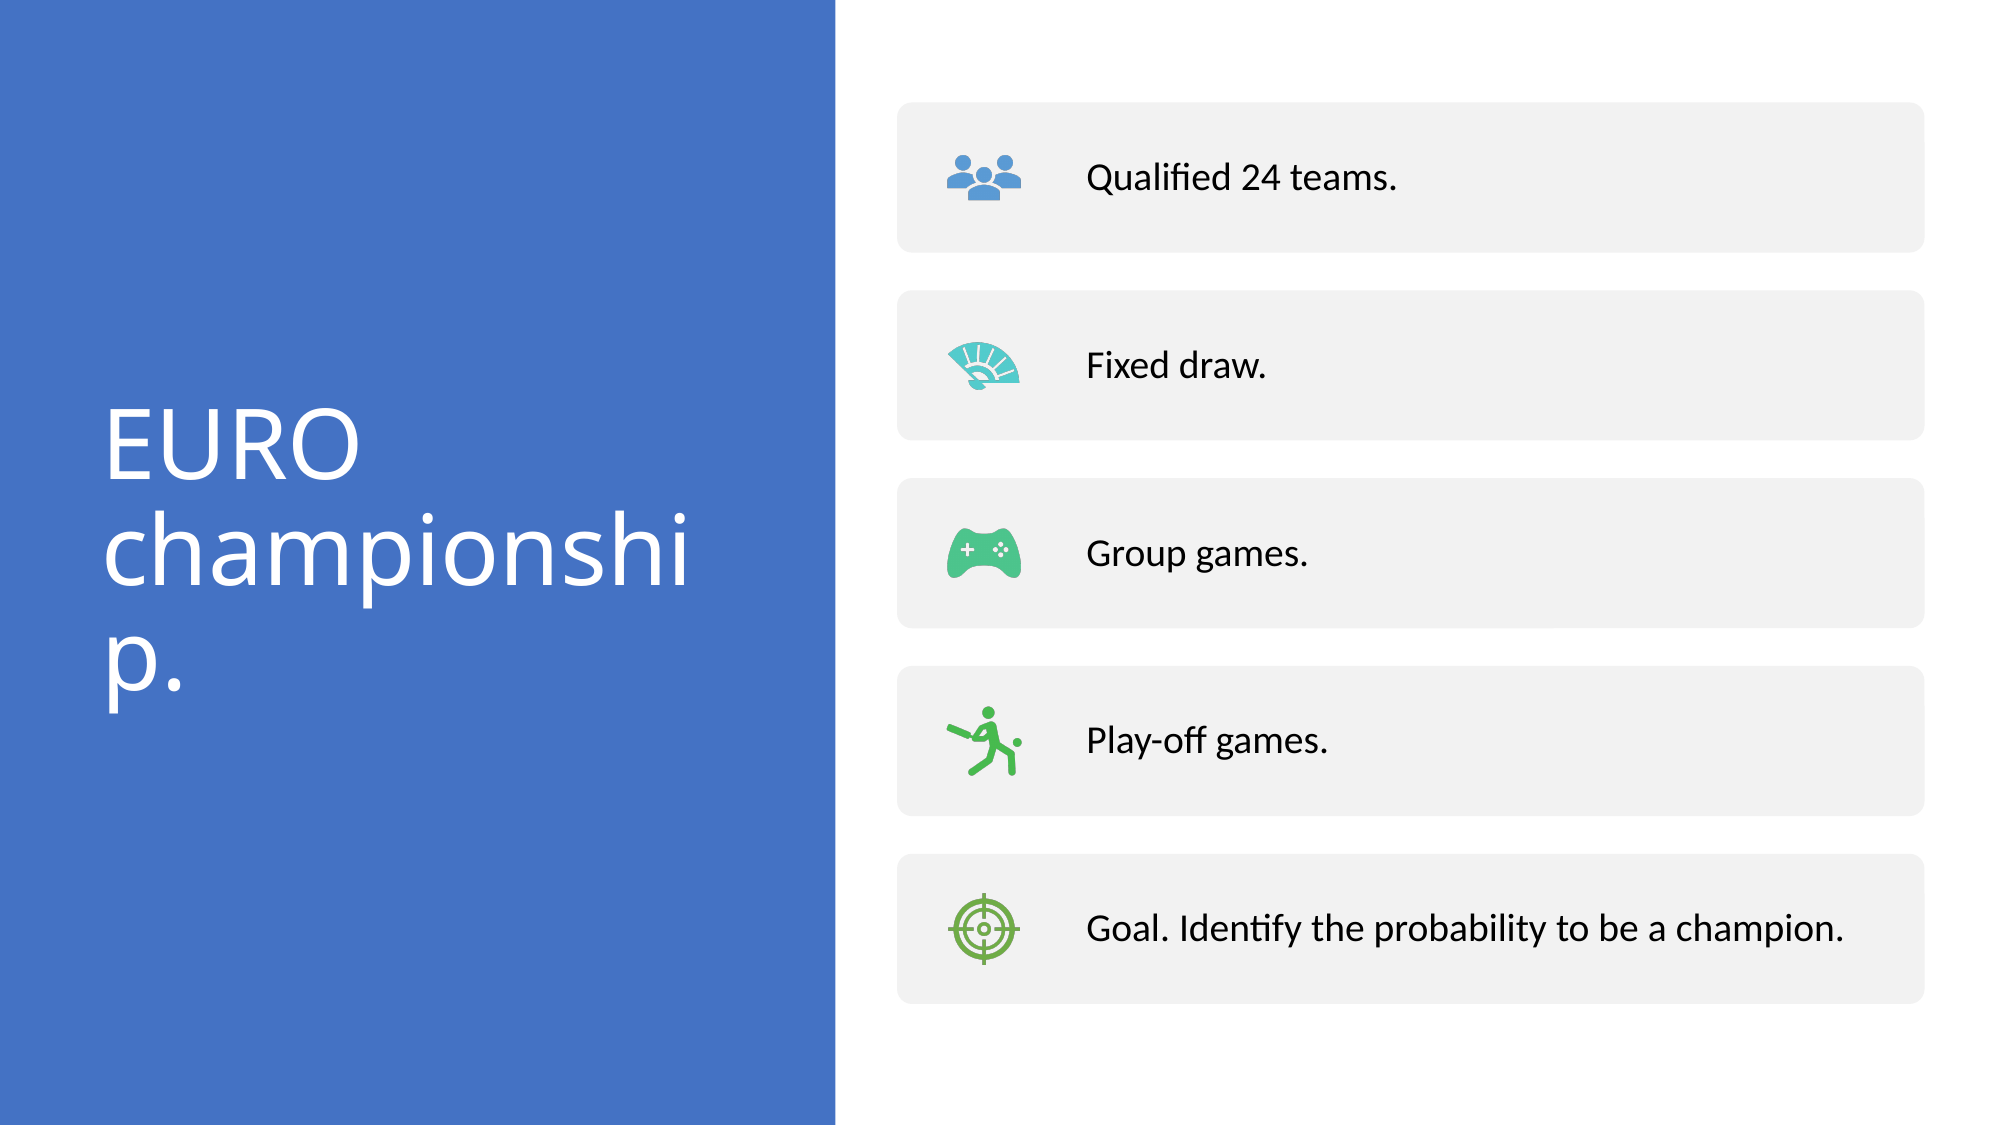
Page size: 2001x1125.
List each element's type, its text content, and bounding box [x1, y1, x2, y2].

title EURO championship. [86, 101, 711, 1005]
text_box [0, 0, 836, 1125]
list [897, 101, 1925, 1005]
